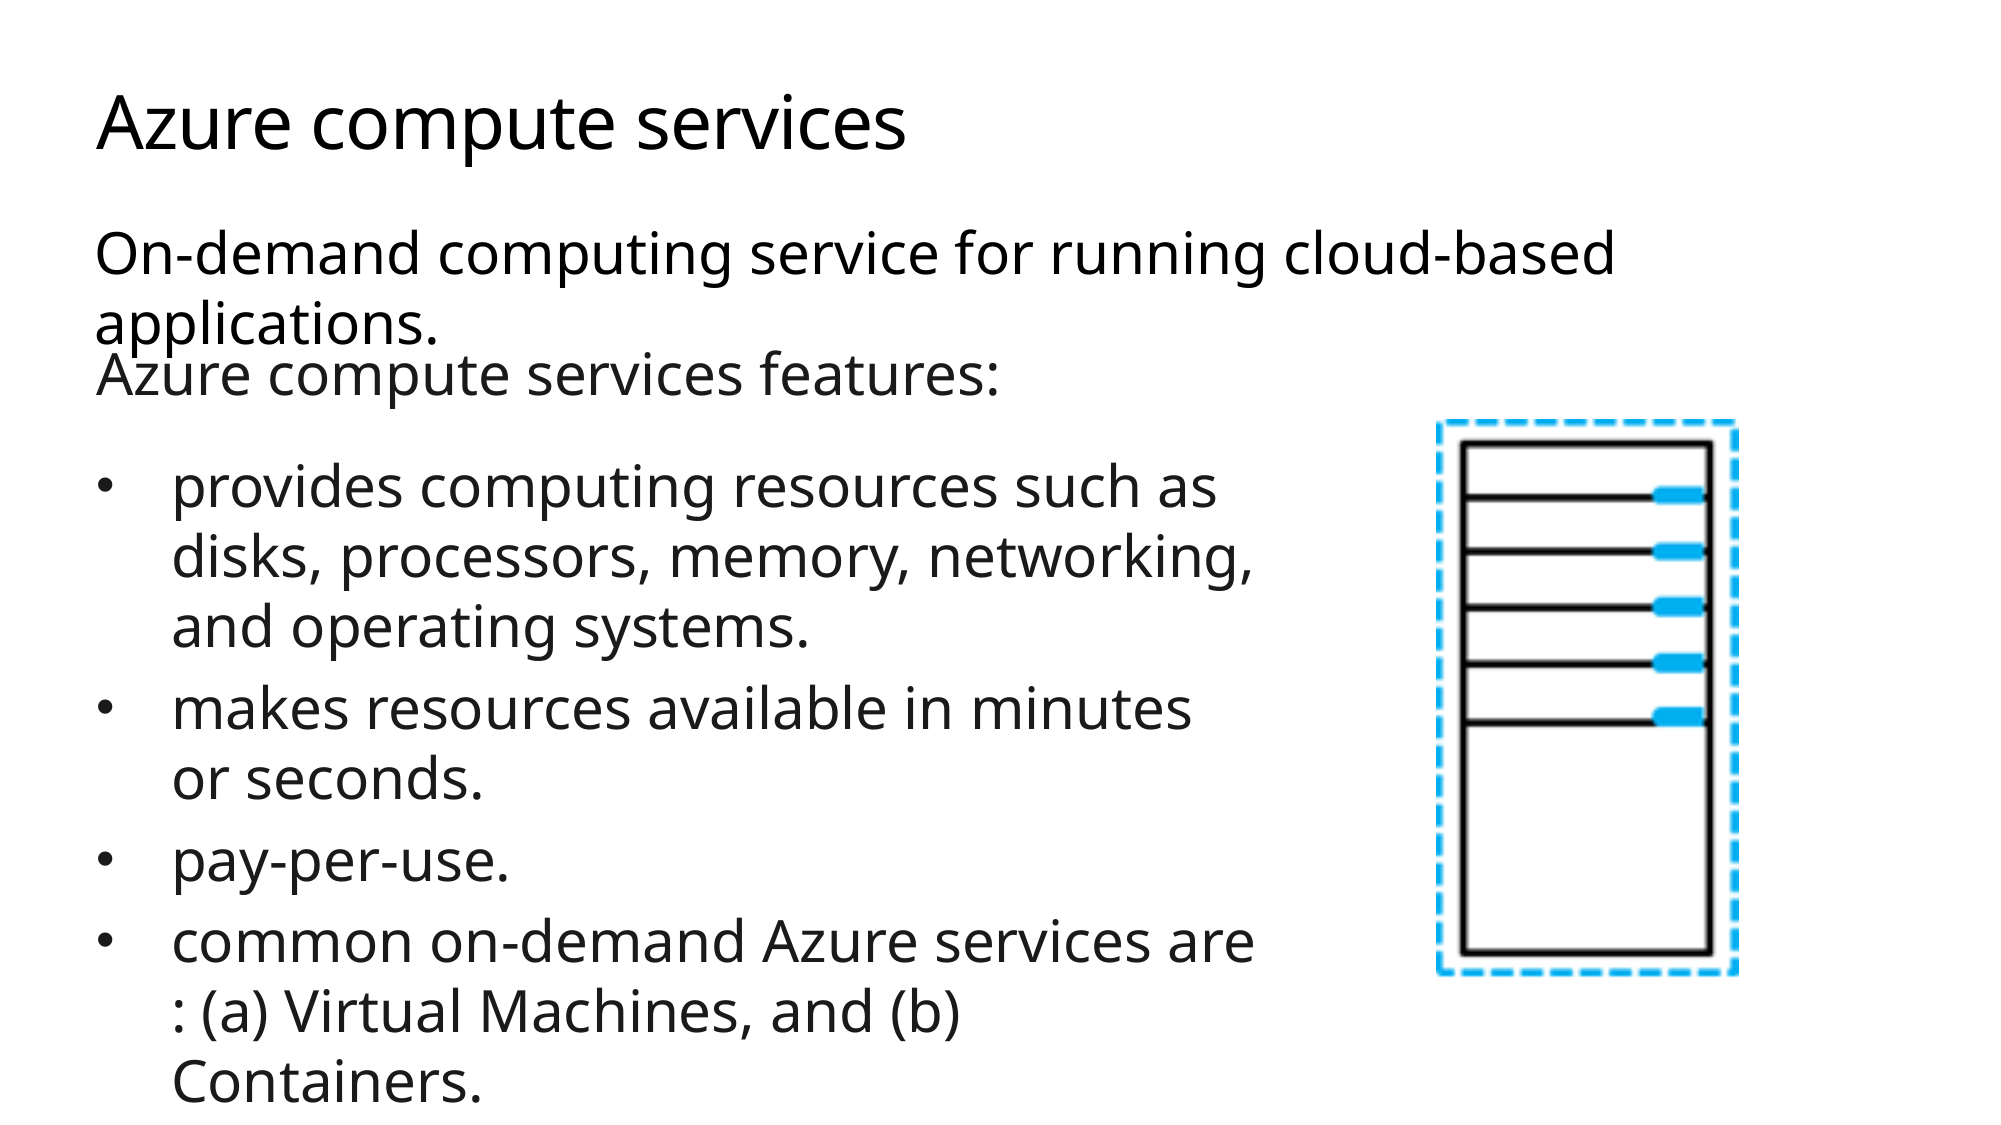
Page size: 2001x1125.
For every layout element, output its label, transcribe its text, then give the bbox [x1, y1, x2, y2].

list On-demand computing service for running cloud-based applications. [94, 216, 1902, 287]
picture [1435, 419, 1739, 981]
text_box Azure compute services features: provides computing resources such as disks, processors, memory, networking, and operating systems. makes resources available in minutes or seconds. pay-per-use. common on-demand Azure services are : (a) Virtual Machines, and (b) Containers. [96, 337, 1268, 1115]
title Azure compute services [96, 75, 1904, 166]
